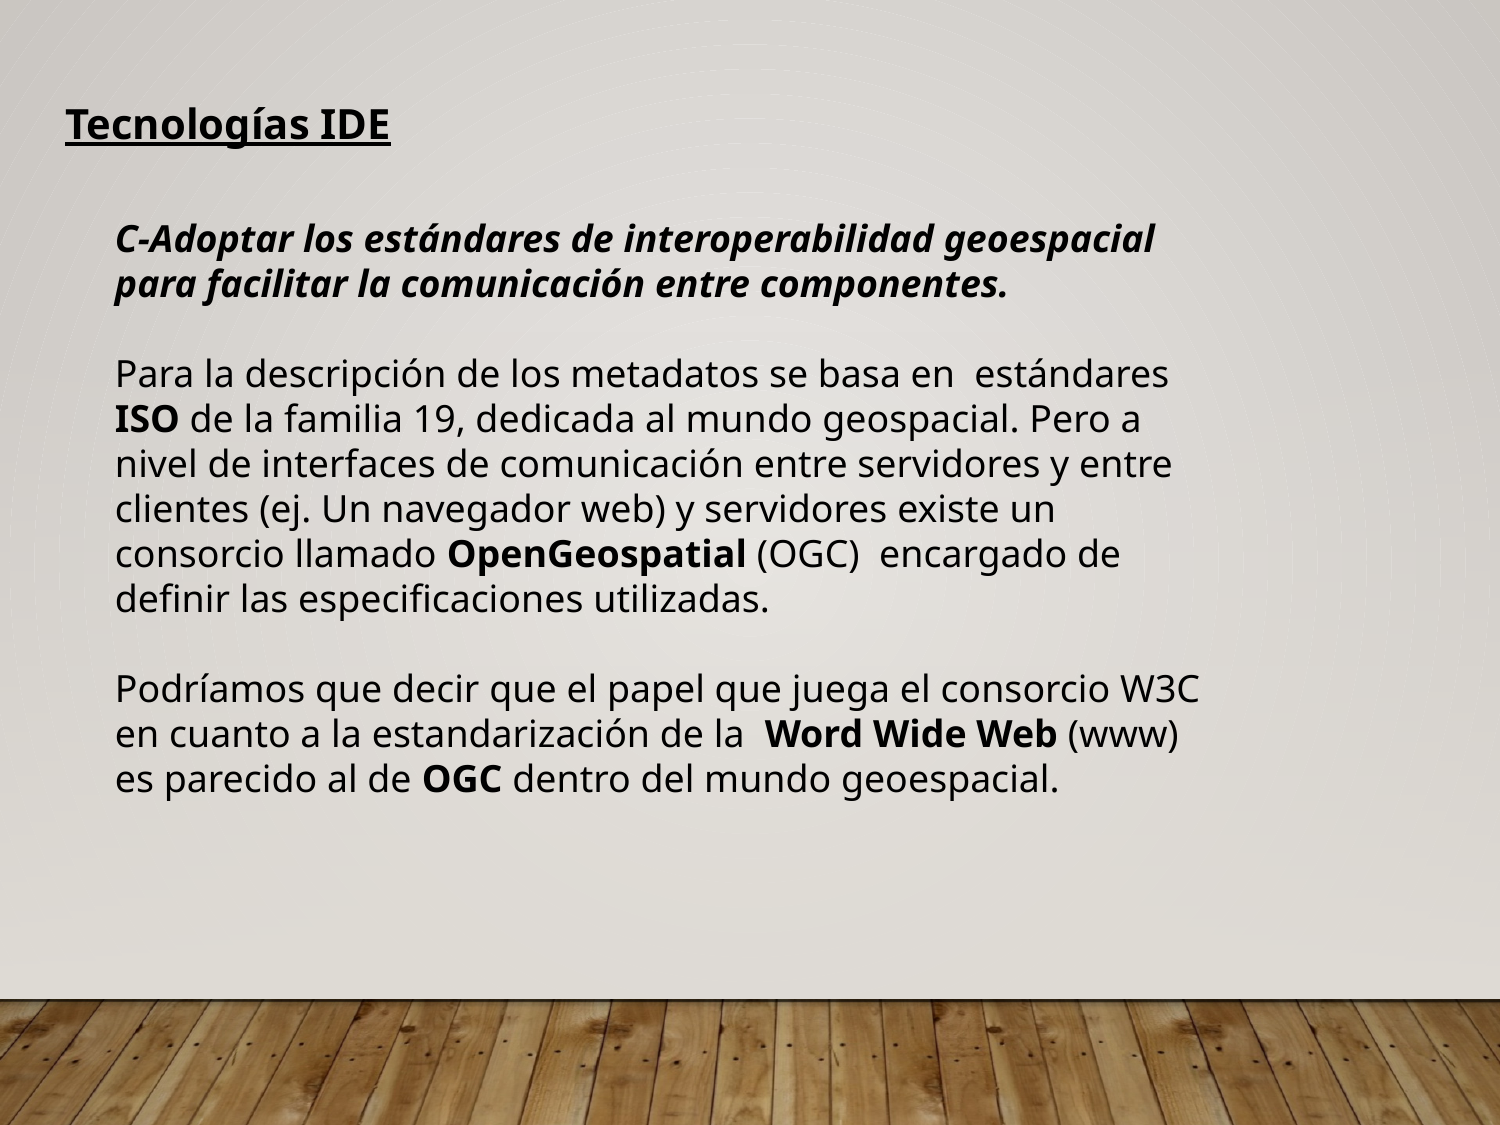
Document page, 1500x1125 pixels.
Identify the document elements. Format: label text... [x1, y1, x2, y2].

picture [0, 999, 1500, 1125]
text_box C-Adoptar los estándares de interoperabilidad geoespacial para facilitar la comunicación entre componentes. Para la descripción de los metadatos se basa en estándares ISO de la familia 19, dedicada al mundo geospacial. Pero a nivel de interfaces de comunicación entre servidores y entre clientes (ej. Un navegador web) y servidores existe un consorcio llamado OpenGeospatial (OGC) encargado de definir las especificaciones utilizadas. Podríamos que decir que el papel que juega el consorcio W3C en cuanto a la estandarización de la Word Wide Web (www) es parecido al de OGC dentro del mundo geoespacial. [100, 208, 1235, 808]
text_box Tecnologías IDE [50, 90, 407, 155]
